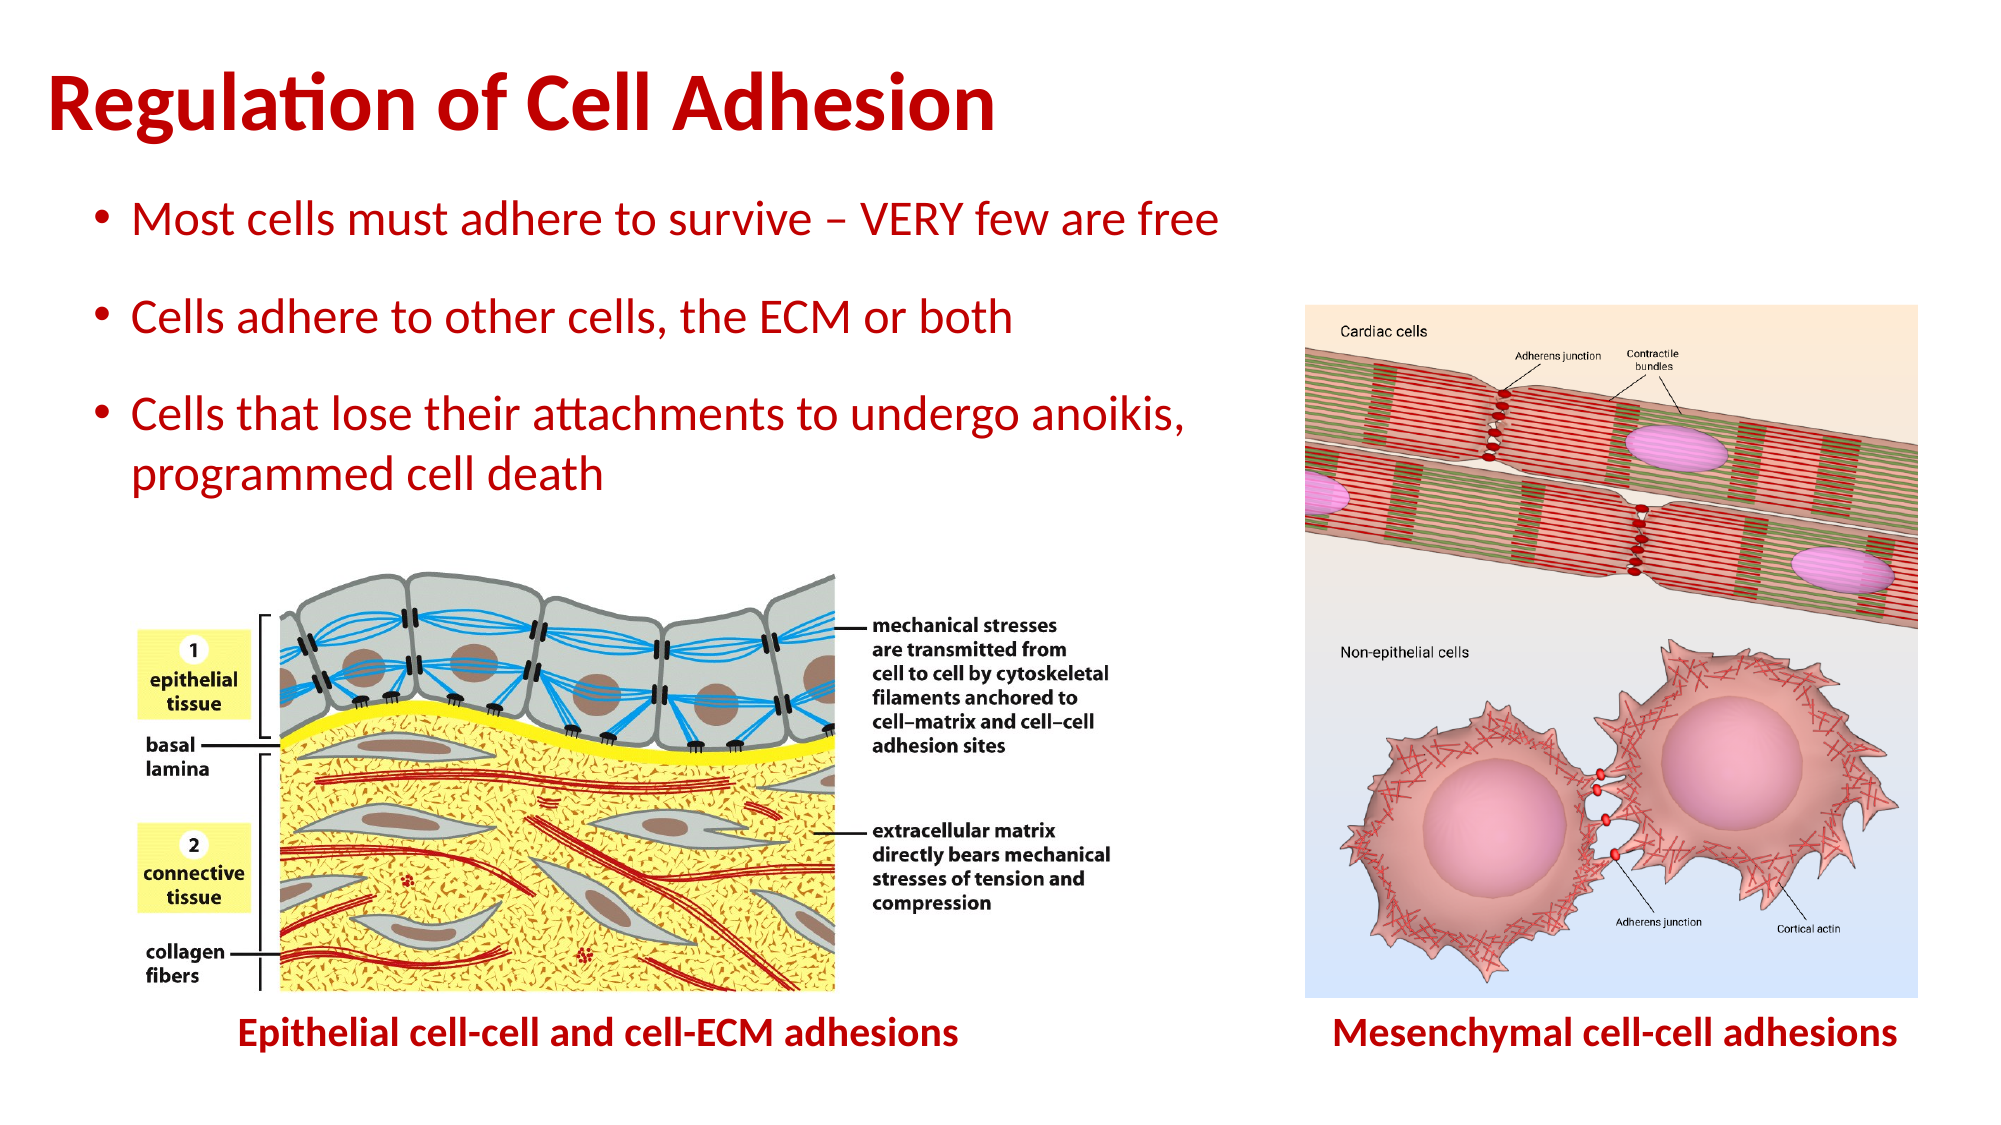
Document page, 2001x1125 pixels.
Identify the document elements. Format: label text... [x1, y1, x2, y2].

title Regulation of Cell Adhesion [32, 28, 1170, 179]
picture [1305, 304, 1919, 998]
text_box Mesenchymal cell-cell adhesions [1317, 1006, 1918, 1063]
picture [130, 564, 1116, 998]
text_box Epithelial cell-cell and cell-ECM adhesions [222, 1006, 980, 1063]
list Most cells must adhere to survive – VERY few are free Cells adhere to other cells, the ECM or both Cells that lose their attachments to undergo anoikis, programmed cell death [78, 178, 1254, 649]
